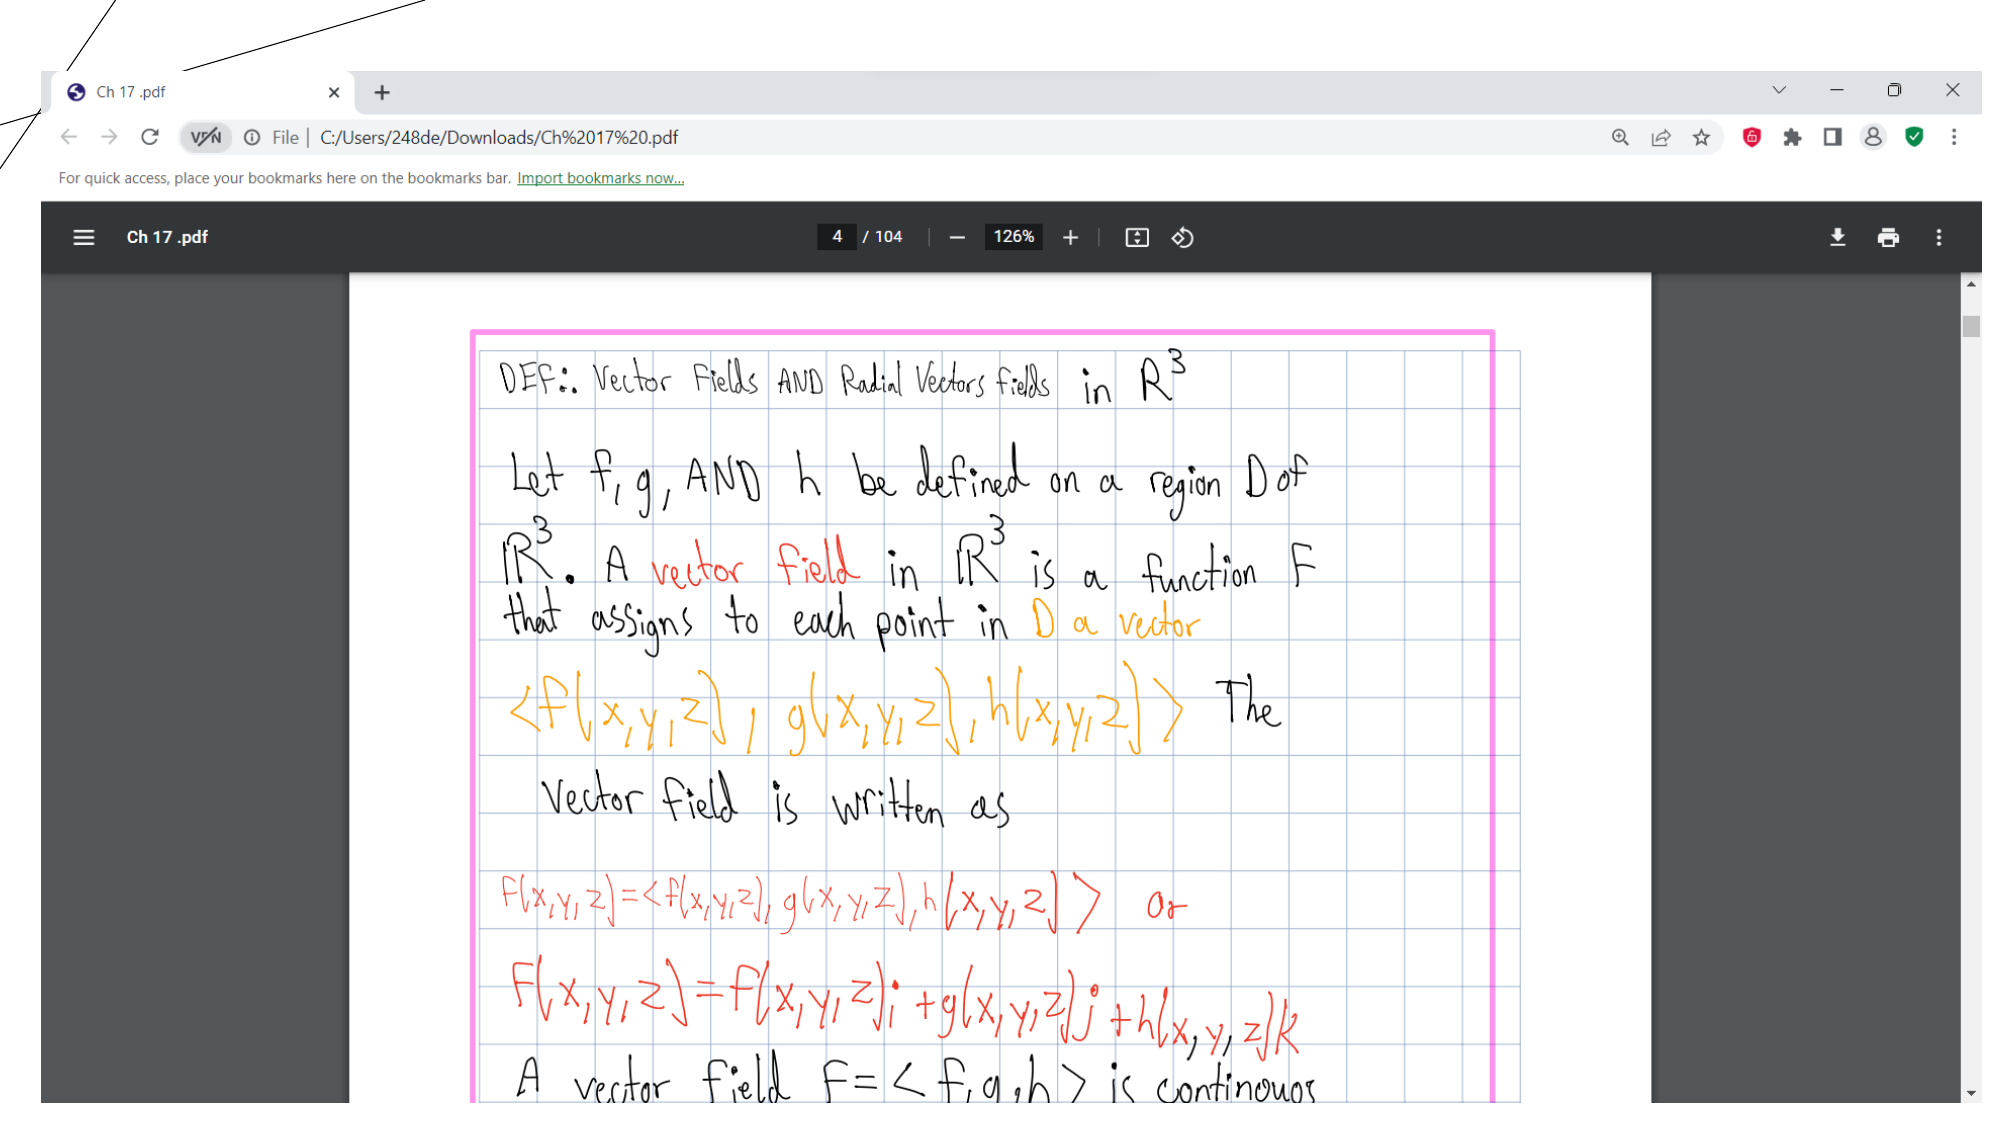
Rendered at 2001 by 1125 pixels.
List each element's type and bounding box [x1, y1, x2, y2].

picture [41, 71, 1982, 1103]
